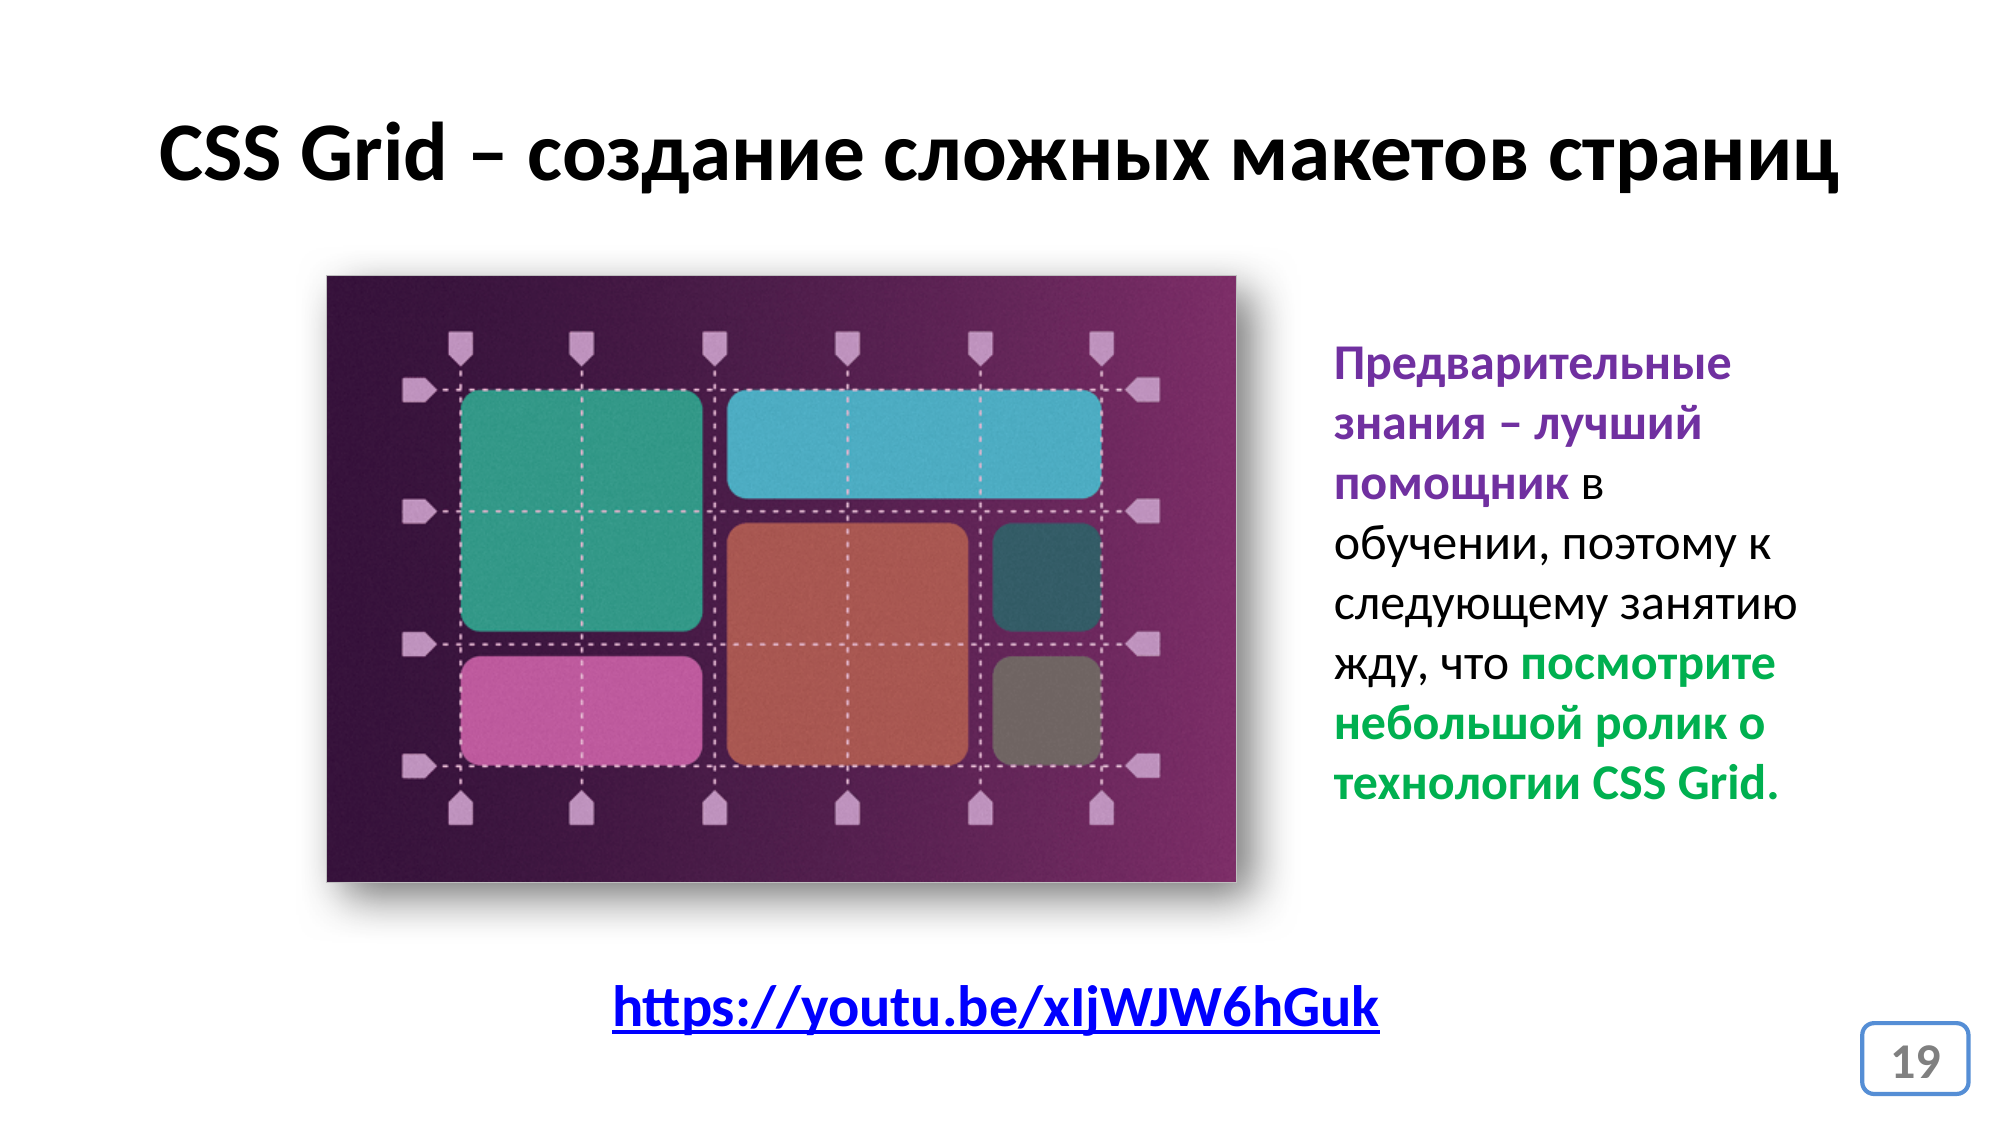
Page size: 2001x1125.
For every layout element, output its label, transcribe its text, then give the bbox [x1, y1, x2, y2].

text_box CSS Grid – создание сложных макетов страниц [0, 90, 2000, 205]
text_box https://youtu.be/xIjWJW6hGuk [0, 961, 1996, 1046]
text_box Предварительные знания – лучший помощник в обучении, поэтому к следующему занятию жду, что посмотрите небольшой ролик о технологии CSS Grid. [1318, 321, 1839, 817]
text_box 19 [1860, 1046, 1971, 1097]
picture [326, 275, 1237, 883]
